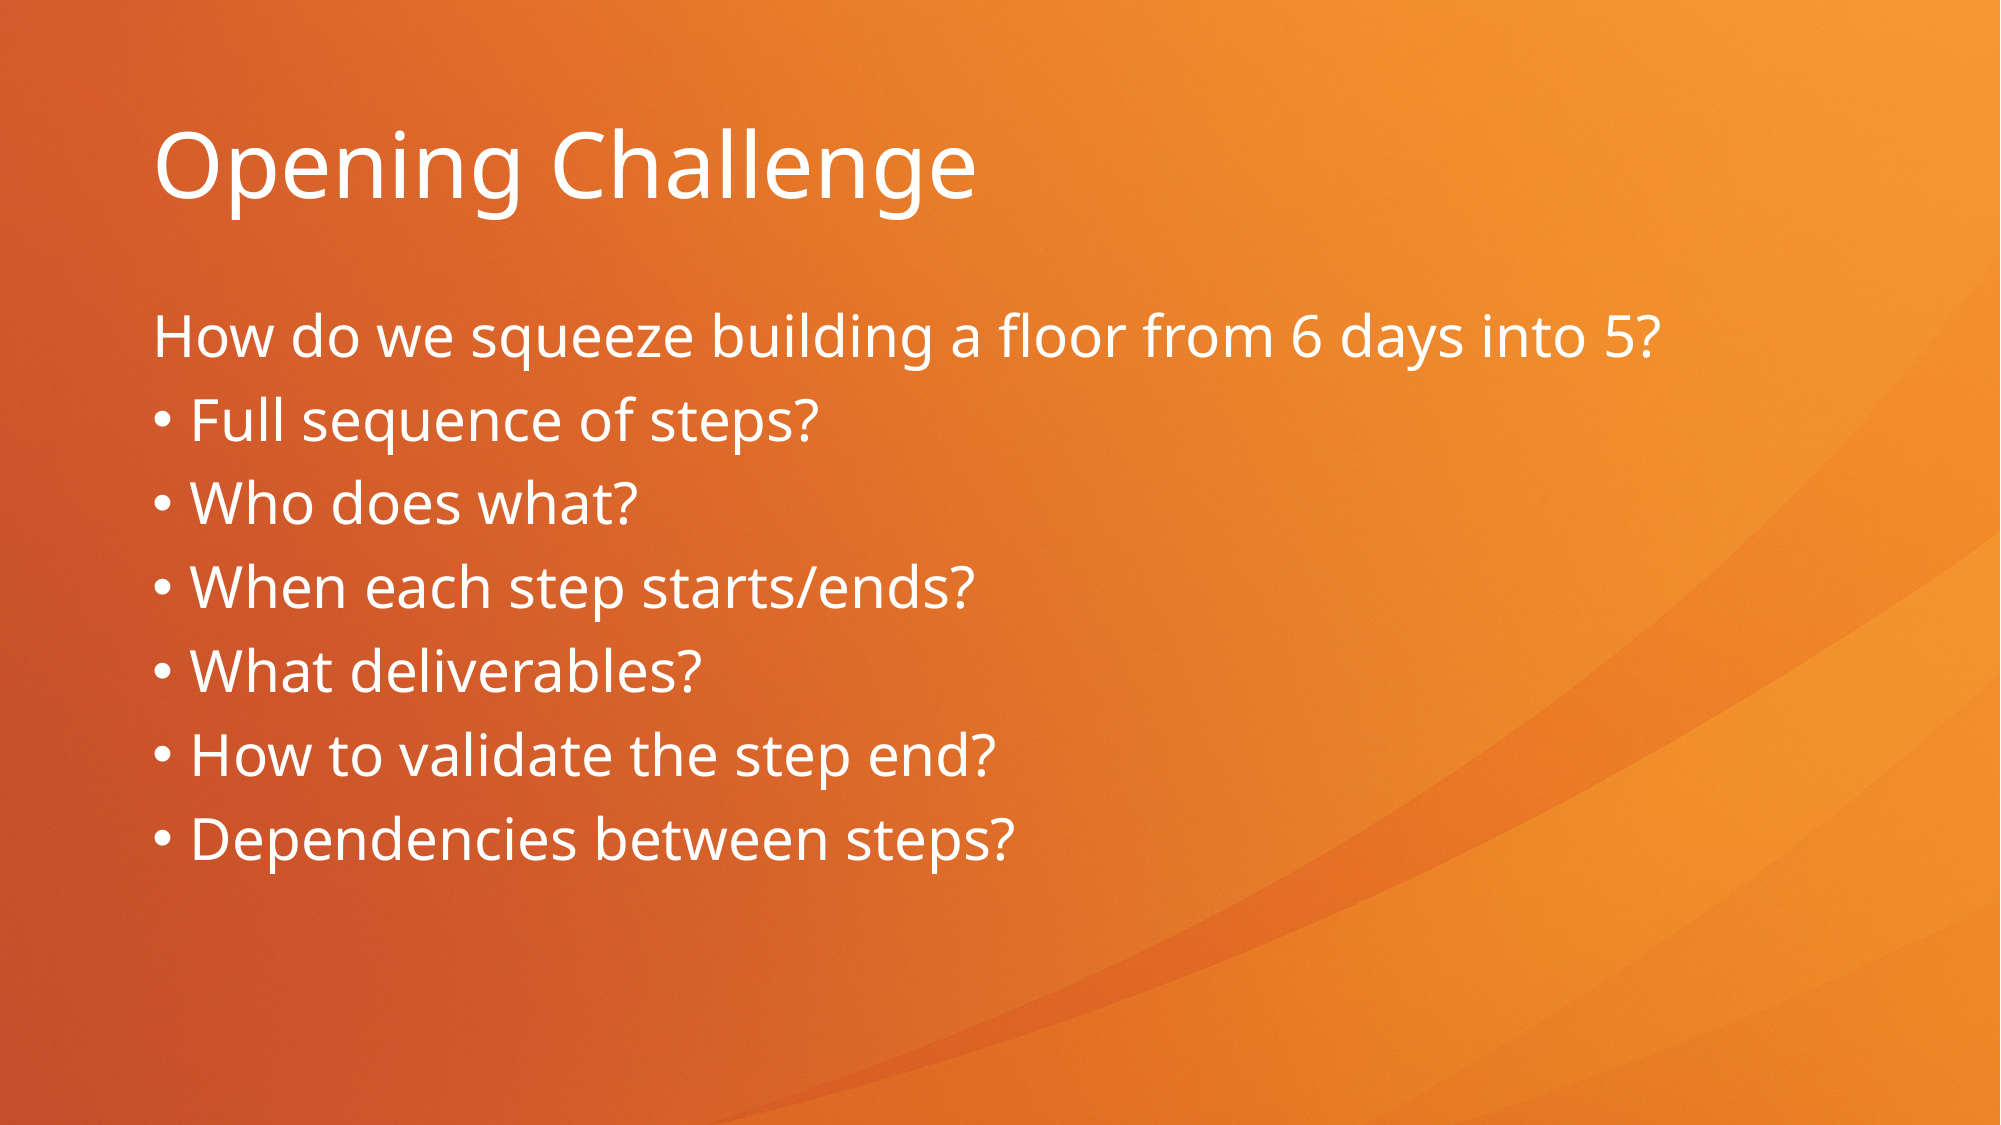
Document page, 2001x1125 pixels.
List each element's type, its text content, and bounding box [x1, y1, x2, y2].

picture [0, 0, 2000, 1125]
list How do we squeeze building a floor from 6 days into 5? Full sequence of steps? Who does what? When each step starts/ends? What deliverables? How to validate the step end? Dependencies between steps? [137, 299, 1863, 1014]
title Opening Challenge [137, 59, 1863, 278]
